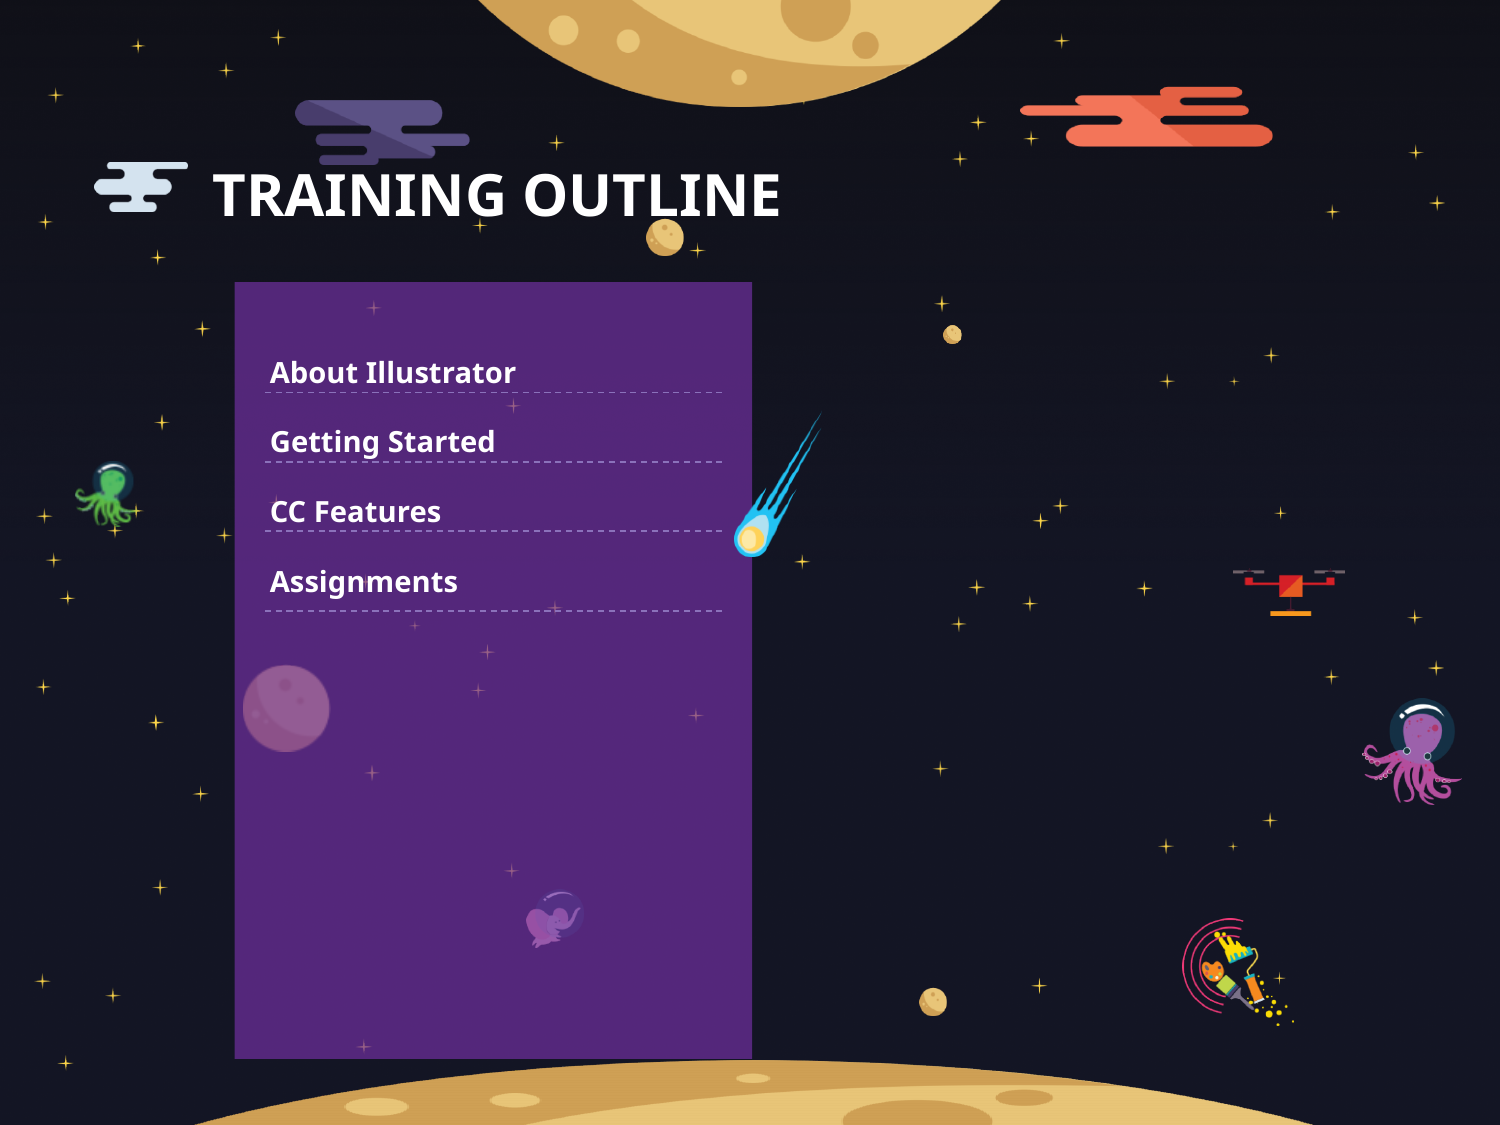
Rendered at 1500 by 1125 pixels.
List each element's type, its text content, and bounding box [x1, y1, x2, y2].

text_box [233, 280, 754, 1061]
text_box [264, 392, 726, 612]
picture [0, 0, 1500, 1125]
text_box TRAINING OUTLINE [172, 35, 822, 236]
text_box About Illustrator Getting Started CC Features Assignments [254, 311, 927, 606]
